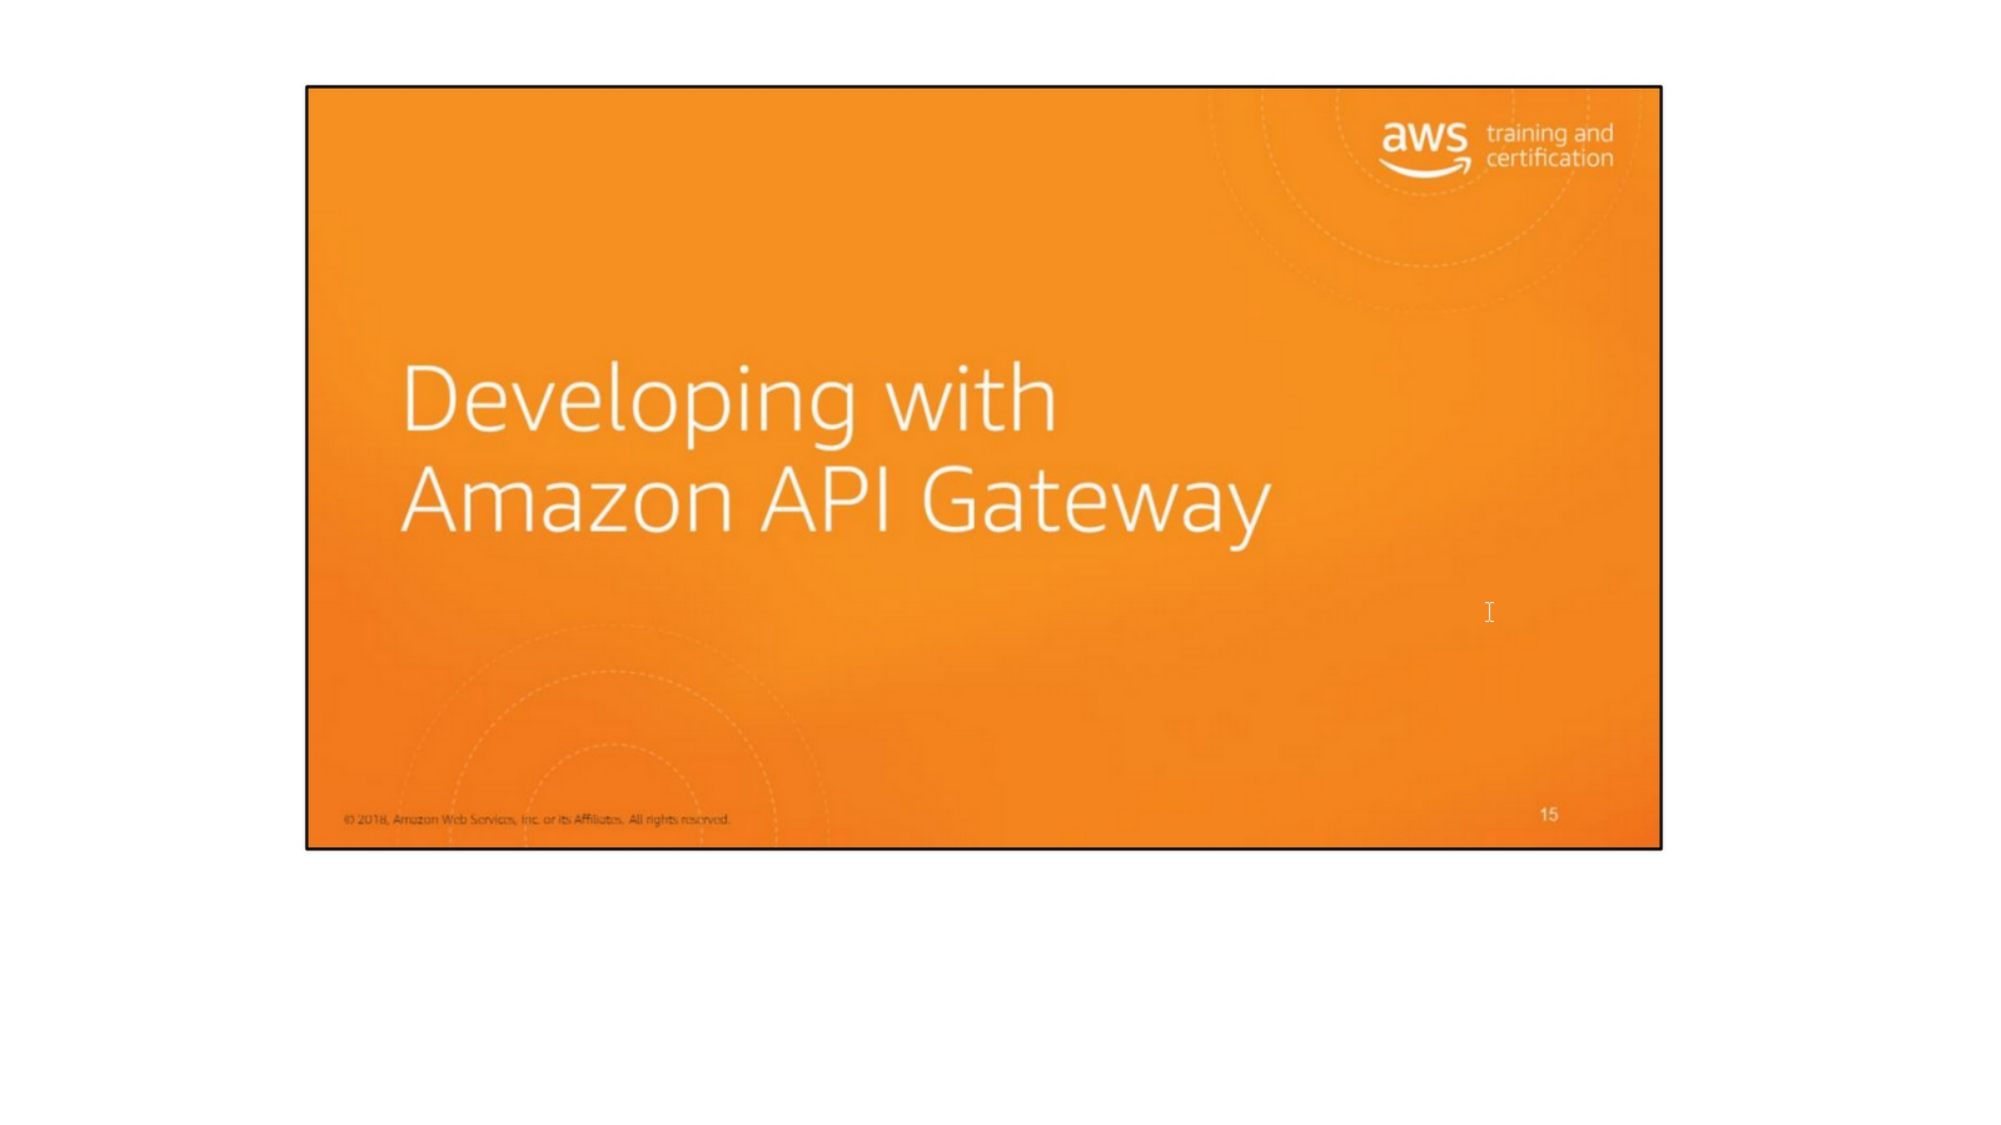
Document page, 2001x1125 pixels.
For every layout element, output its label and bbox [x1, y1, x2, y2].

picture [299, 75, 1668, 860]
